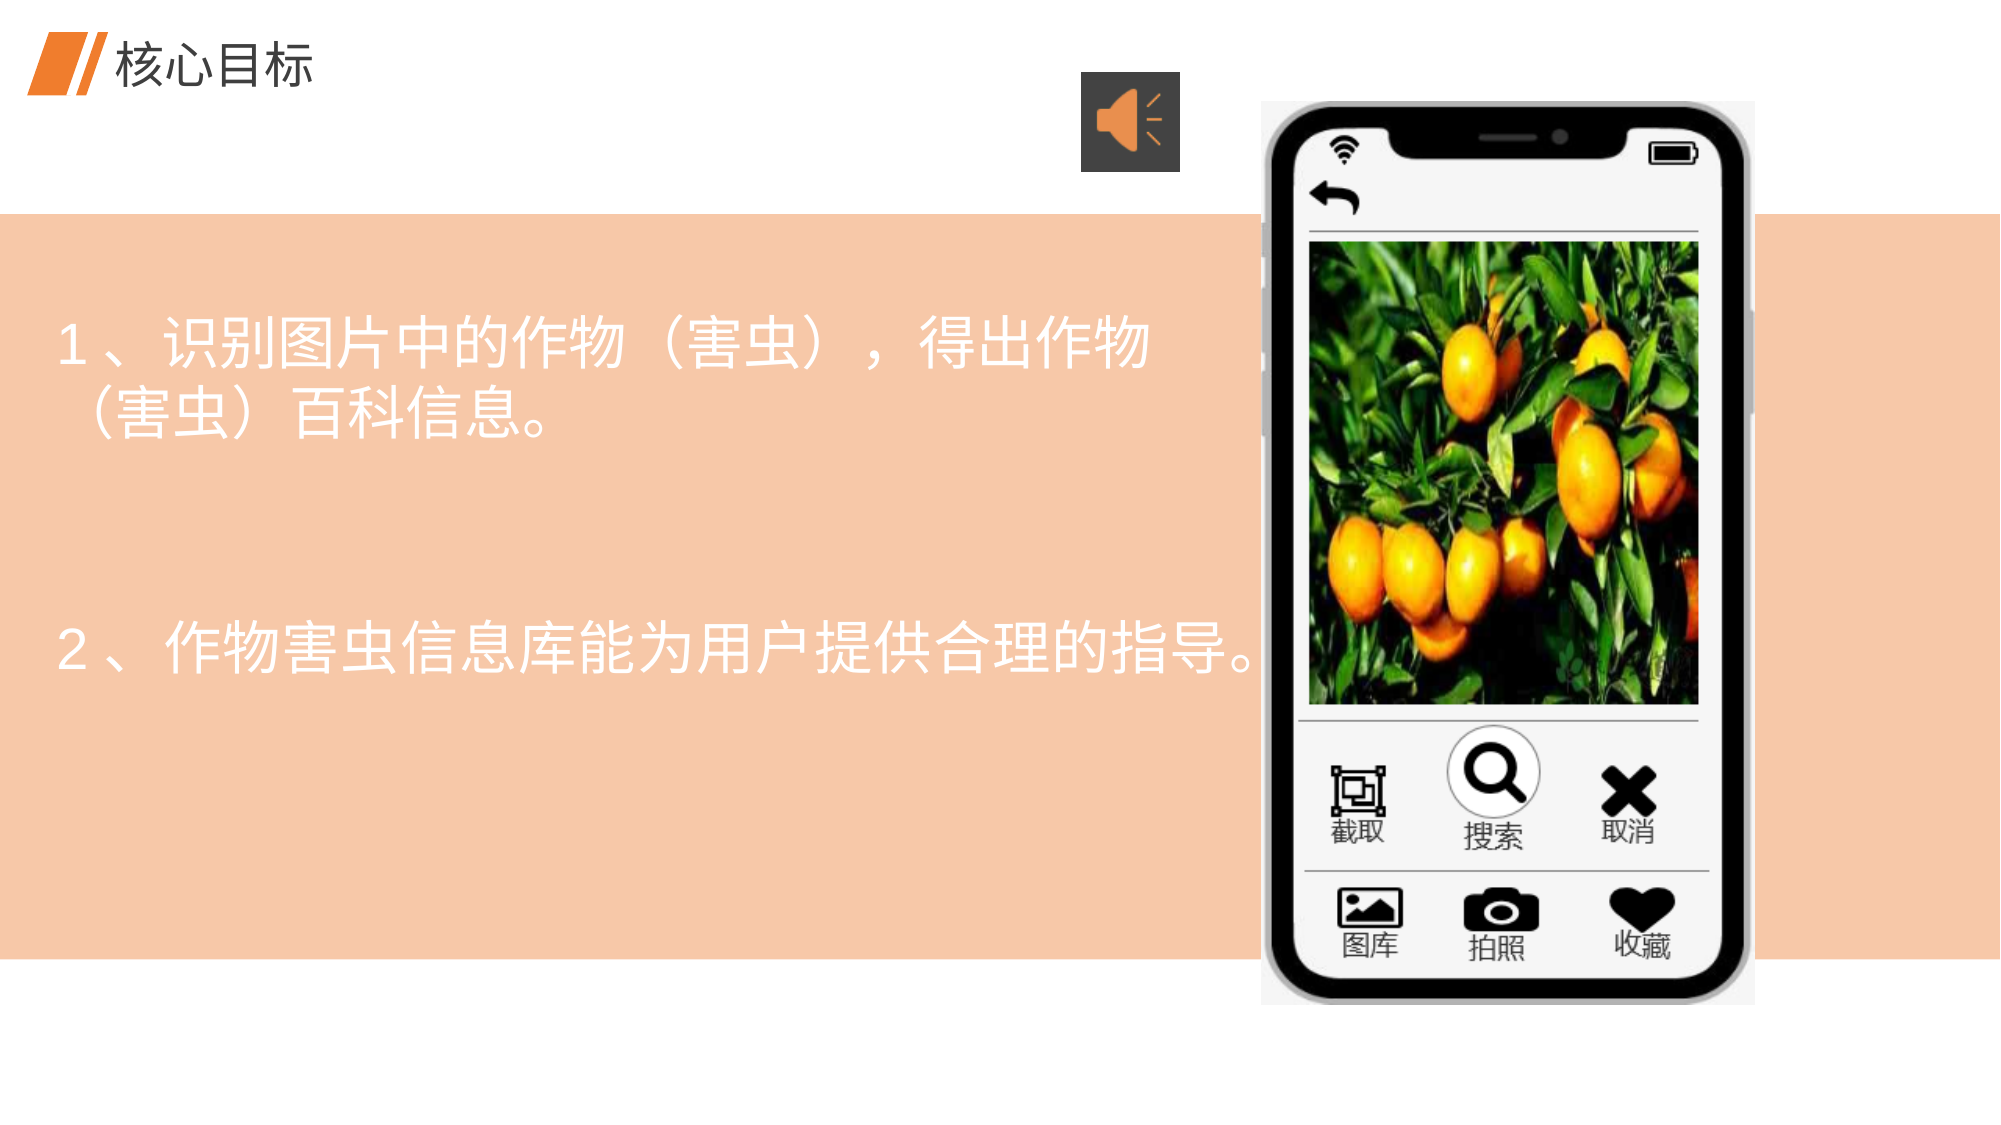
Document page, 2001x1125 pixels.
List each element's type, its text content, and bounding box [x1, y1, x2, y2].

title 核心目标 [99, 26, 434, 102]
text_box [0, 213, 1261, 960]
picture [1079, 71, 1182, 173]
text_box 1、识别图片中的作物（害虫），得出作物（害虫）百科信息。 [41, 298, 1172, 454]
text_box 2、作物害虫信息库能为用户提供合理的指导。 [41, 590, 1245, 689]
picture [1261, 101, 1755, 1005]
text_box [1755, 213, 2000, 960]
